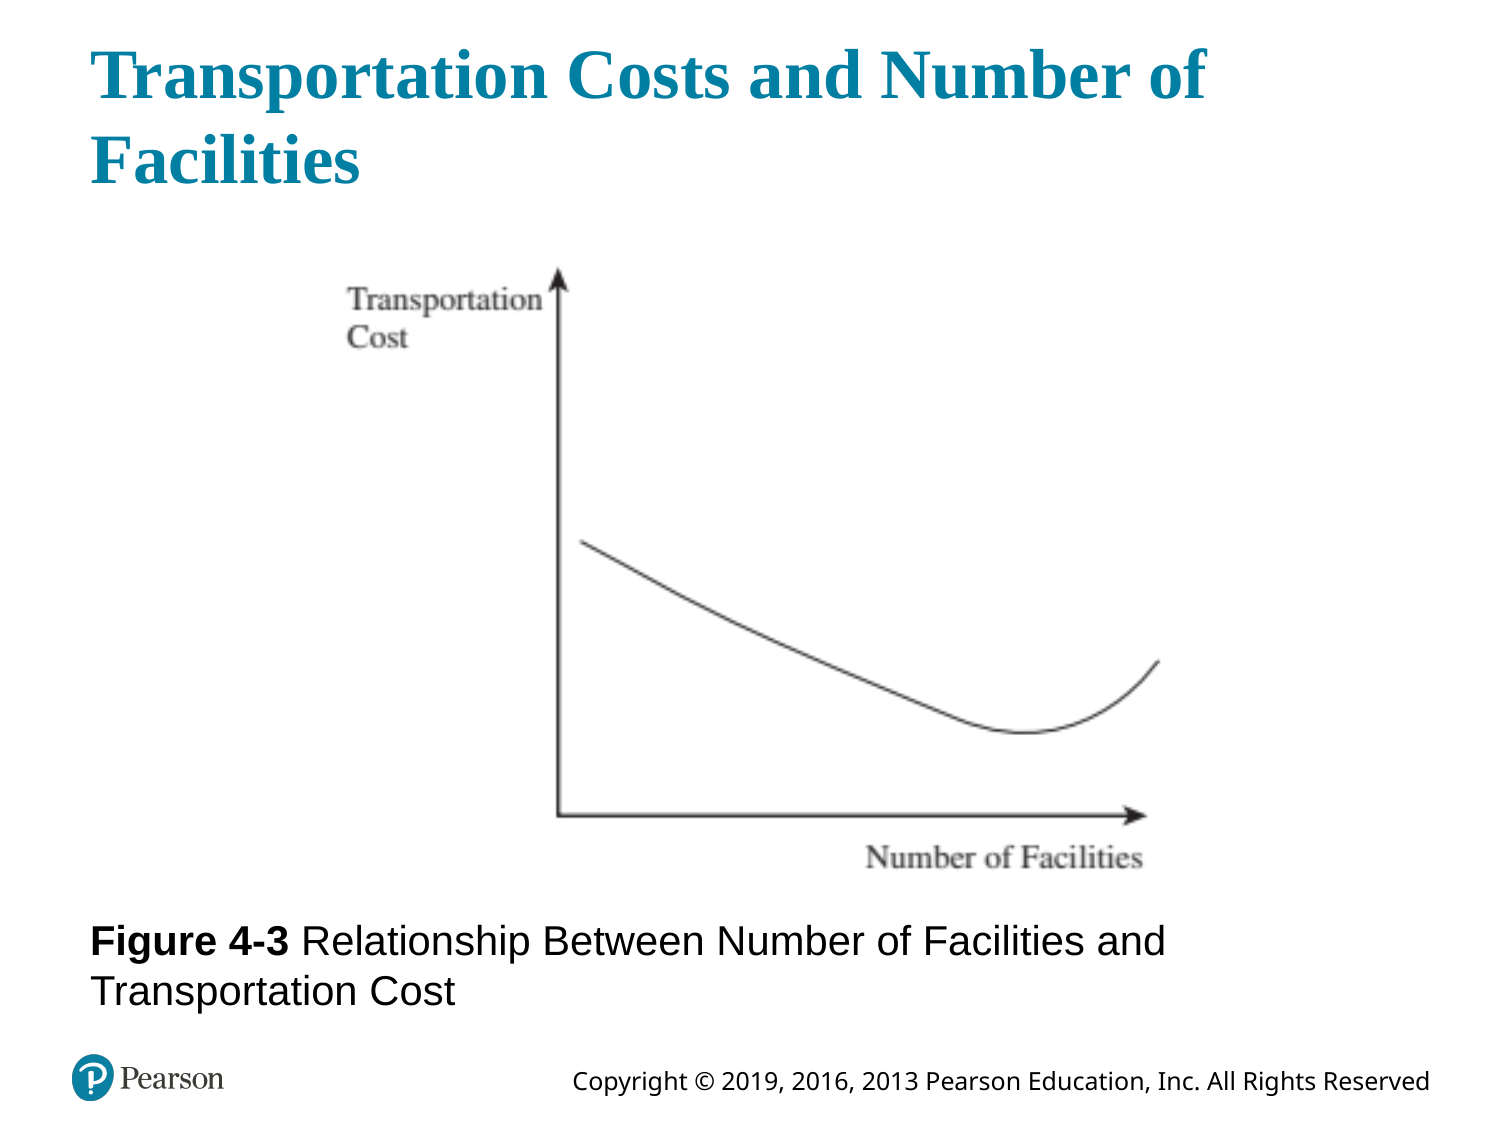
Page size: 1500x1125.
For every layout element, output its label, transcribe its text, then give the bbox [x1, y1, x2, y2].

title Transportation Costs and Number of Facilities [75, 0, 1425, 213]
picture [98, 1054, 224, 1101]
picture [331, 255, 1169, 879]
picture [72, 1087, 83, 1101]
picture [80, 1063, 106, 1088]
picture [72, 1054, 88, 1070]
list Figure 4-3 Relationship Between Number of Facilities and Transportation Cost [75, 878, 1425, 1030]
